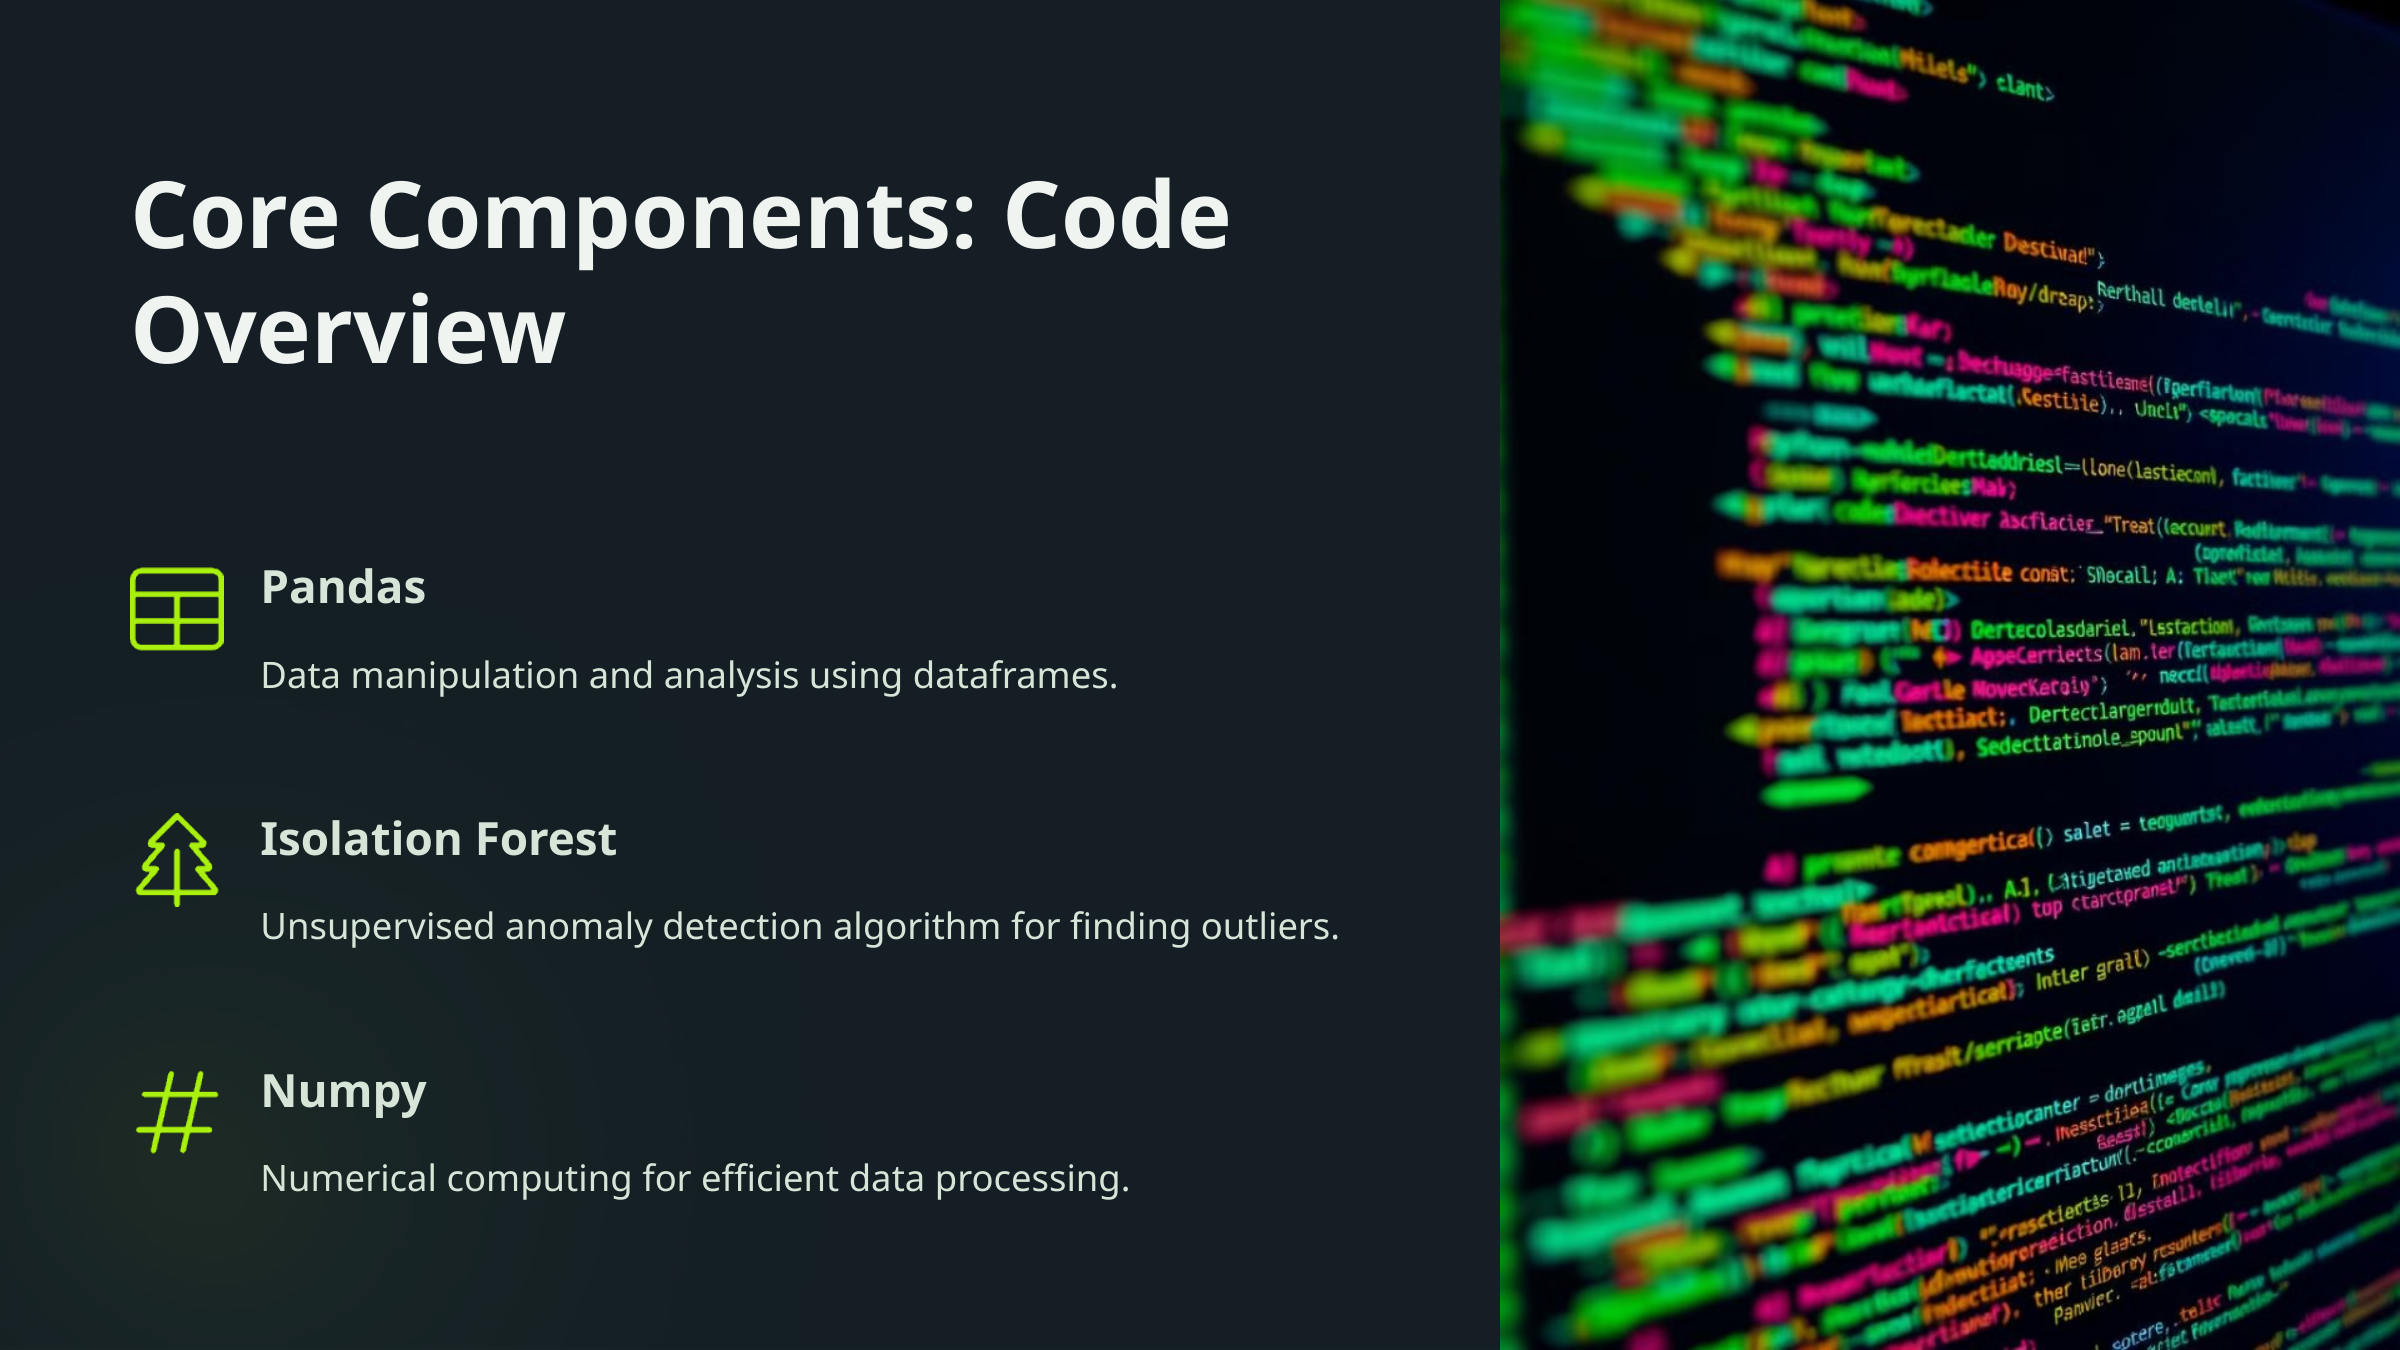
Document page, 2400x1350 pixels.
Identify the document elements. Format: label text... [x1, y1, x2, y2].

text_box Numpy [260, 1058, 726, 1117]
picture [130, 1065, 224, 1159]
text_box Numerical computing for efficient data processing. [260, 1139, 1370, 1199]
text_box Core Components: Code Overview [130, 151, 1370, 500]
picture [1499, 0, 2400, 1350]
picture [130, 562, 224, 656]
text_box Isolation Forest [260, 807, 824, 866]
text_box Pandas [260, 555, 726, 614]
text_box Unsupervised anomaly detection algorithm for finding outliers. [260, 887, 1370, 948]
text_box Data manipulation and analysis using dataframes. [260, 636, 1370, 696]
picture [130, 813, 224, 907]
